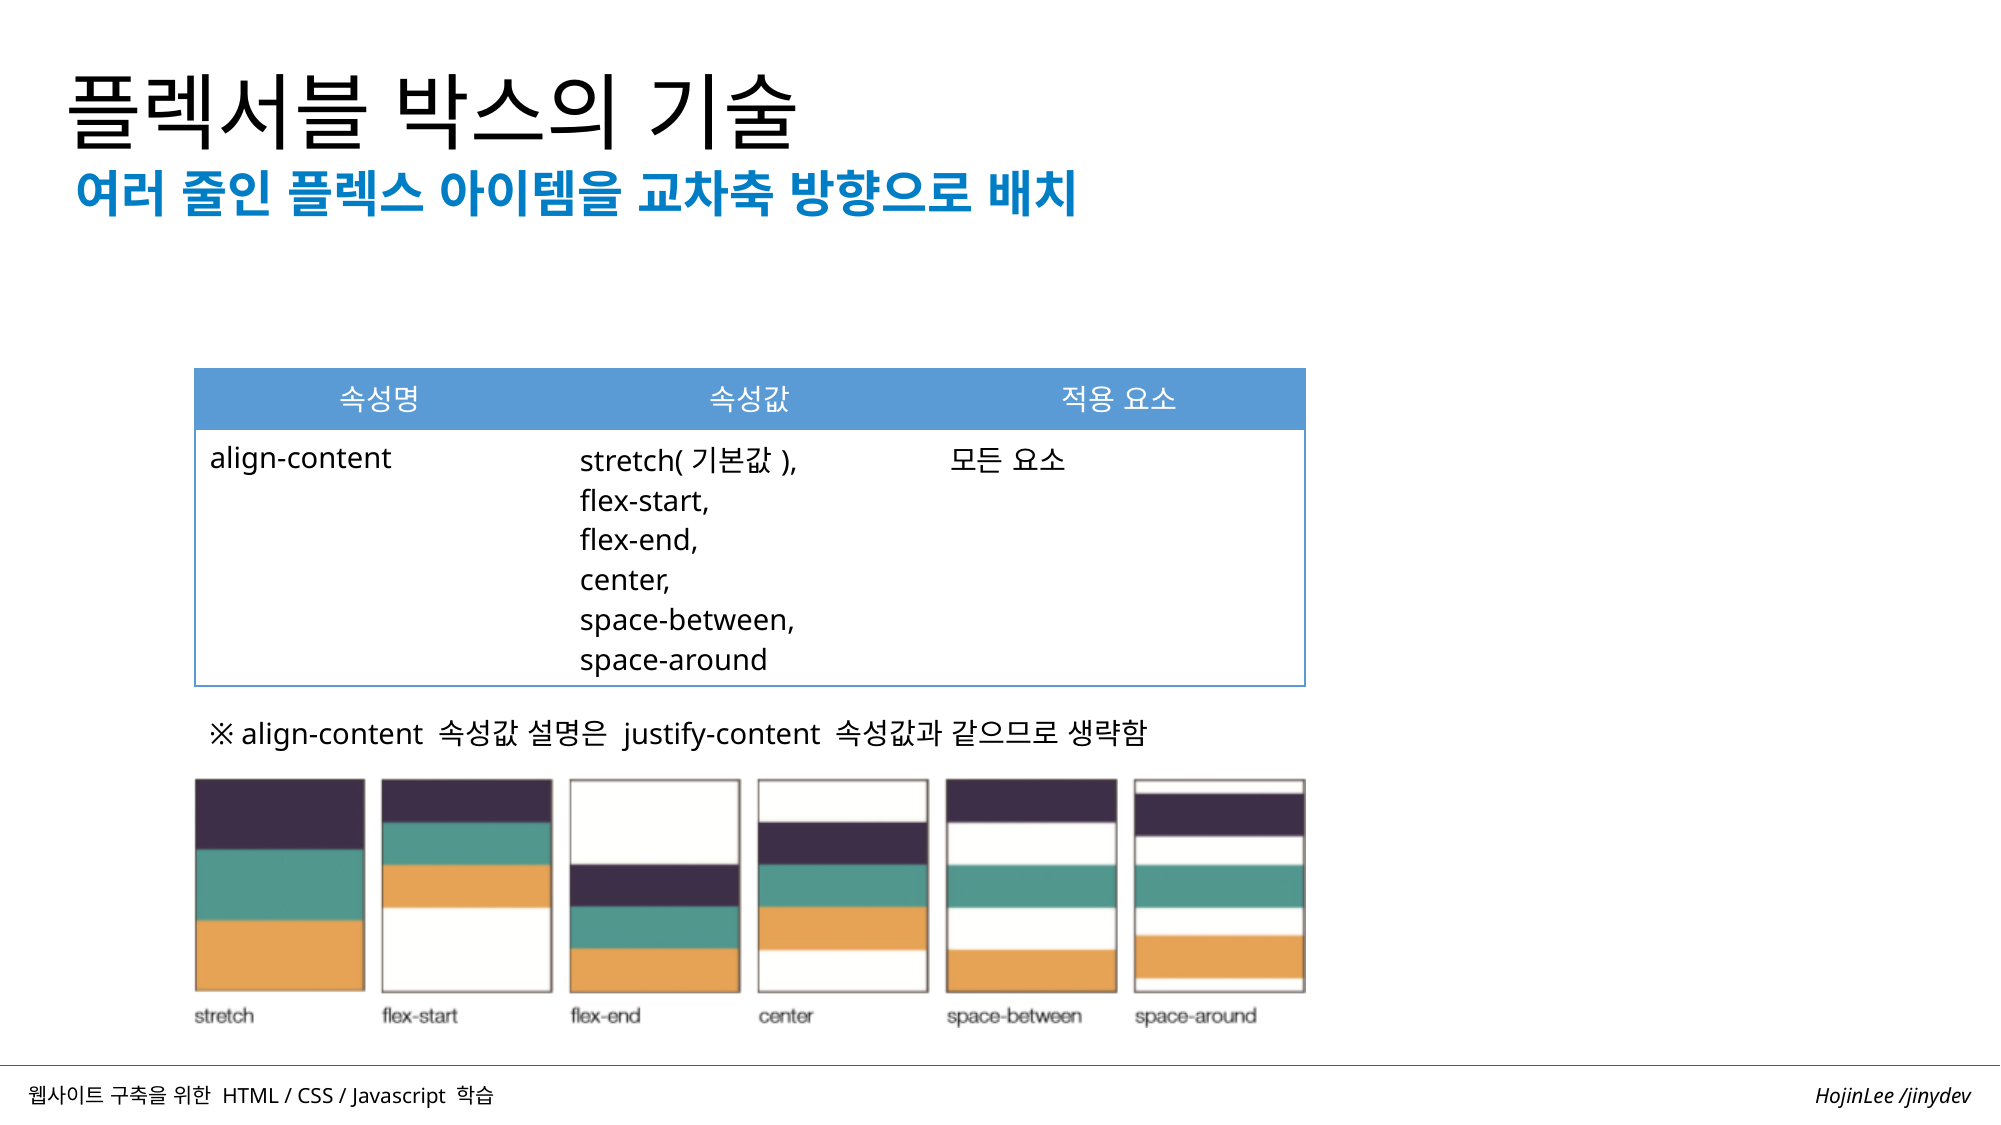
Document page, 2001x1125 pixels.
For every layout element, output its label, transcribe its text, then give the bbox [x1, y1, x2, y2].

table_cell align-content [196, 430, 565, 685]
table_header 속성명 [196, 370, 565, 430]
text_box 플렉서블 박스의 기술 [50, 52, 1051, 168]
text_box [194, 707, 1306, 1028]
text_box 웹사이트 구축을 위한 HTML / CSS / Javascript 학습 [14, 1074, 647, 1115]
table_header 적용 요소 [935, 370, 1304, 430]
table_cell 모든 요소 [935, 430, 1304, 685]
text_box 여러 줄인 플렉스 아이템을 교차축 방향으로 배치 [60, 154, 1336, 230]
table_header 속성값 [565, 370, 935, 430]
table_cell stretch(기본값), flex-start, flex-end, center, space-between, space-around [565, 430, 935, 685]
text_box HojinLee /jinydev [1522, 1074, 1986, 1115]
